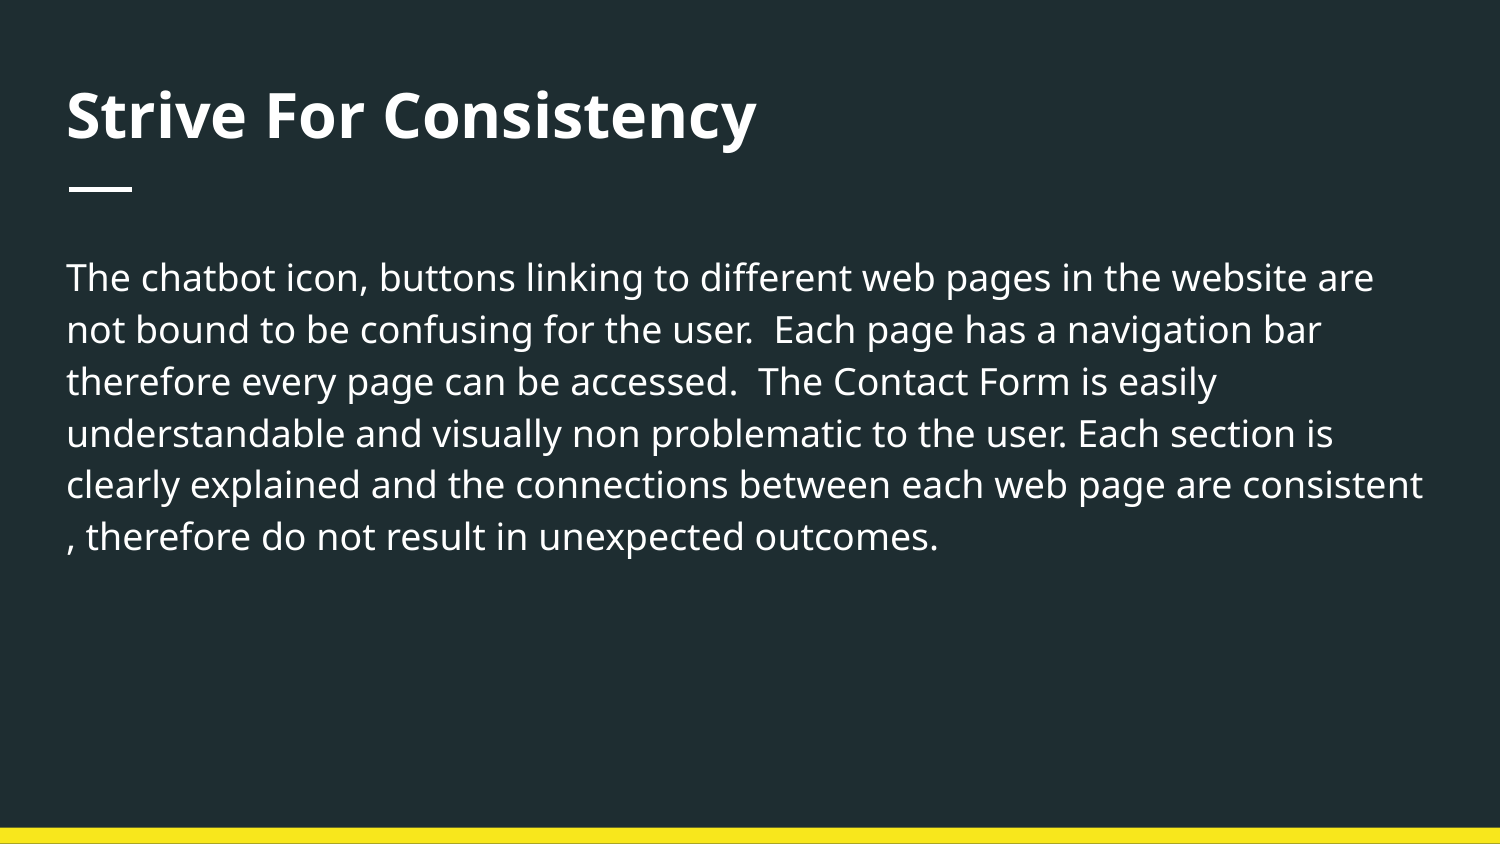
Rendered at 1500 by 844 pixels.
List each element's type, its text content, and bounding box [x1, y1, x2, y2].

list The chatbot icon, buttons linking to different web pages in the website are not bound to be confusing for the user. Each page has a navigation bar therefore every page can be accessed. The Contact Form is easily understandable and visually non problematic to the user. Each section is clearly explained and the connections between each web page are consistent , therefore do not result in unexpected outcomes. [51, 232, 1449, 750]
title Strive For Consistency [51, 61, 1449, 167]
